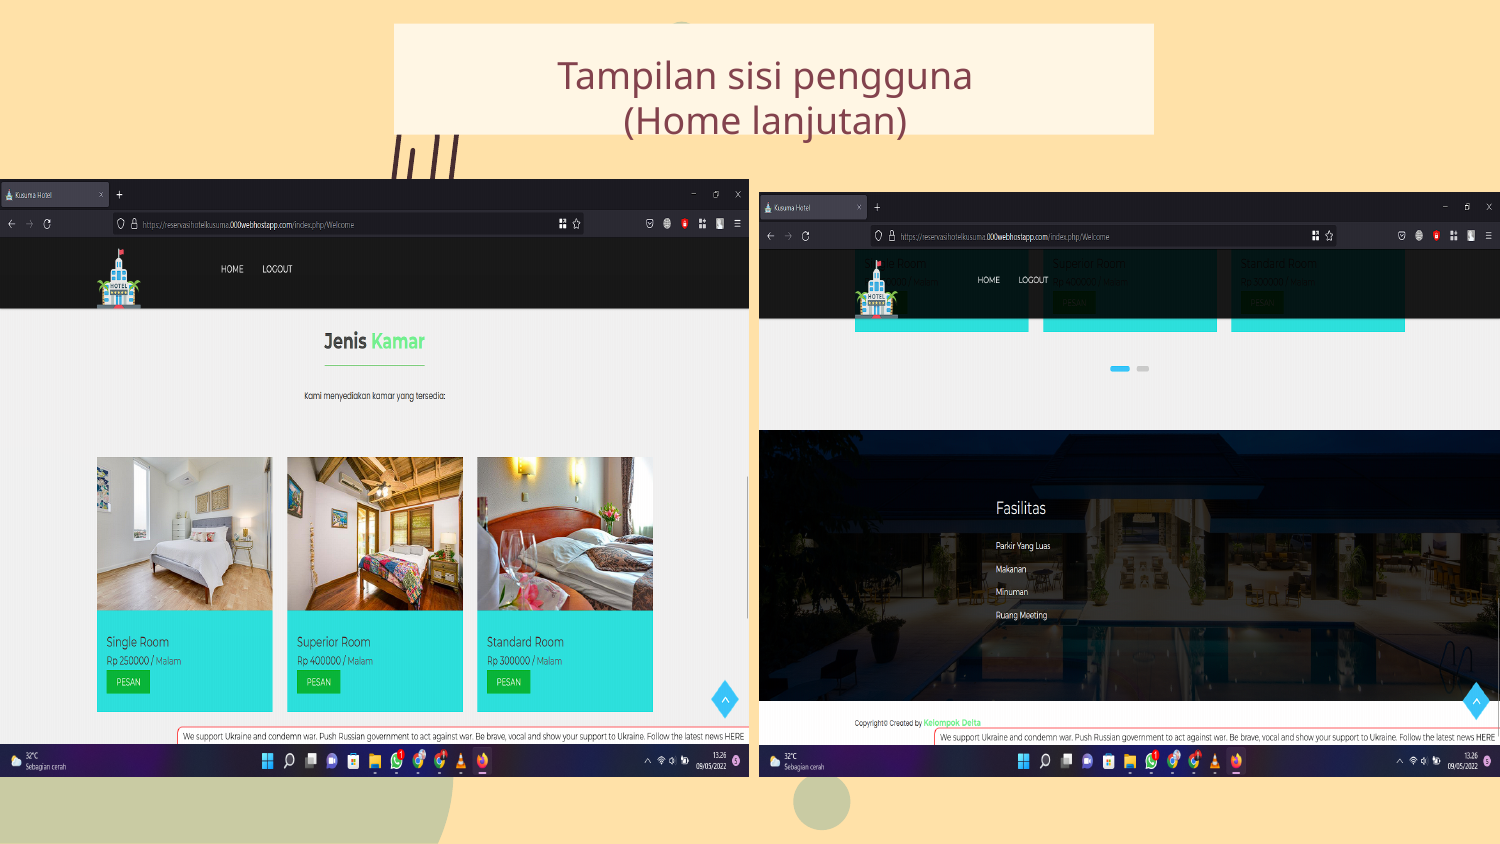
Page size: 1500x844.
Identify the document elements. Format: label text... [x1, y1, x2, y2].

picture [0, 179, 749, 777]
picture [758, 192, 1500, 777]
text_box [394, 23, 1154, 135]
list Tampilan sisi pengguna (Home lanjutan) [478, 36, 1053, 168]
